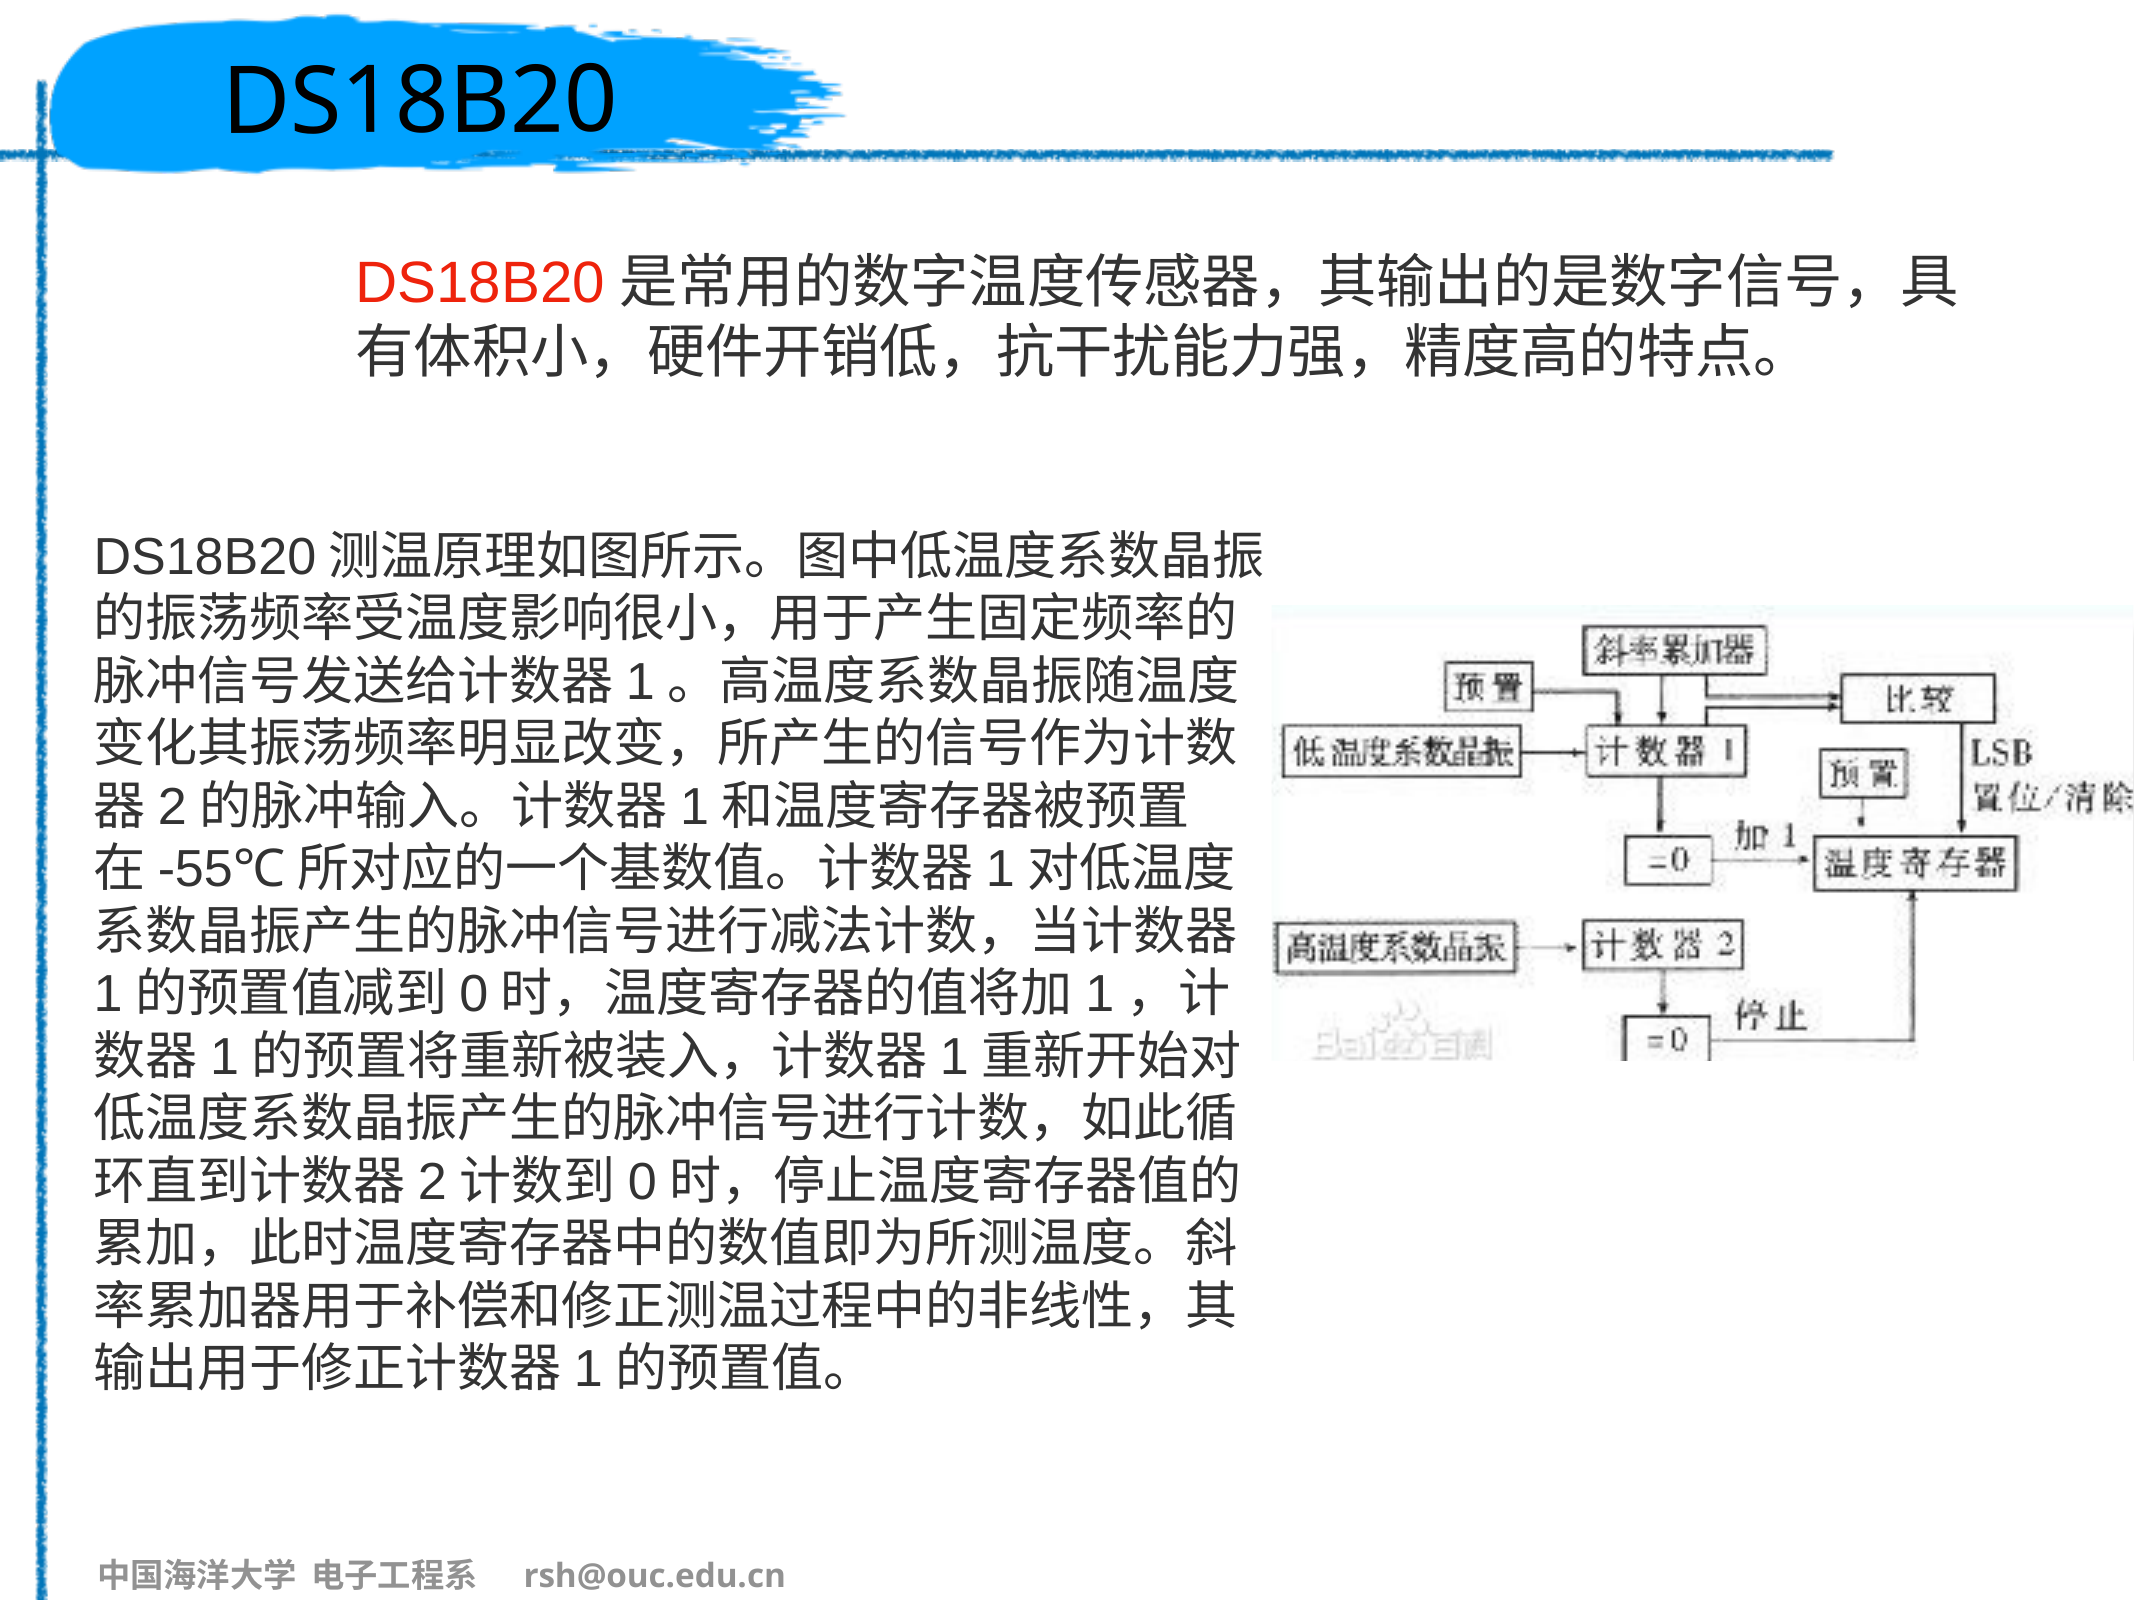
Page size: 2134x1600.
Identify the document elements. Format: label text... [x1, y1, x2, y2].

text_box DS18B20是常用的数字温度传感器，其输出的是数字信号，具有体积小，硬件开销低，抗干扰能力强，精度高的特点。 [347, 235, 2006, 393]
picture [1271, 605, 2134, 1061]
picture [785, 11, 1841, 178]
picture [0, 11, 54, 1600]
text_box DS18B20测温原理如图所示。图中低温度系数晶振的振荡频率受温度影响很小，用于产生固定频率的脉冲信号发送给计数器1。高温度系数晶振随温度变化其振荡频率明显改变，所产生的信号作为计数器2的脉冲输入。计数器1和温度寄存器被预置在-55℃所对应的一个基数值。计数器1对低温度系数晶振产生的脉冲信号进行减法计数，当计数器1的预置值减到0时，温度寄存器的值将加1，计数器1的预置将重新被装入，计数器1重新开始对低温度系数晶振产生的脉冲信号进行计数，如此循环直到计数器2计数到0时，停止温度寄存器值的累加，此时温度寄存器中的数值即为所测温度。斜率累加器用于补偿和修正测温过程中的非线性，其输出用于修正计数器1的预置值。 [85, 513, 1274, 1406]
title DS18B20 [53, 1, 786, 189]
